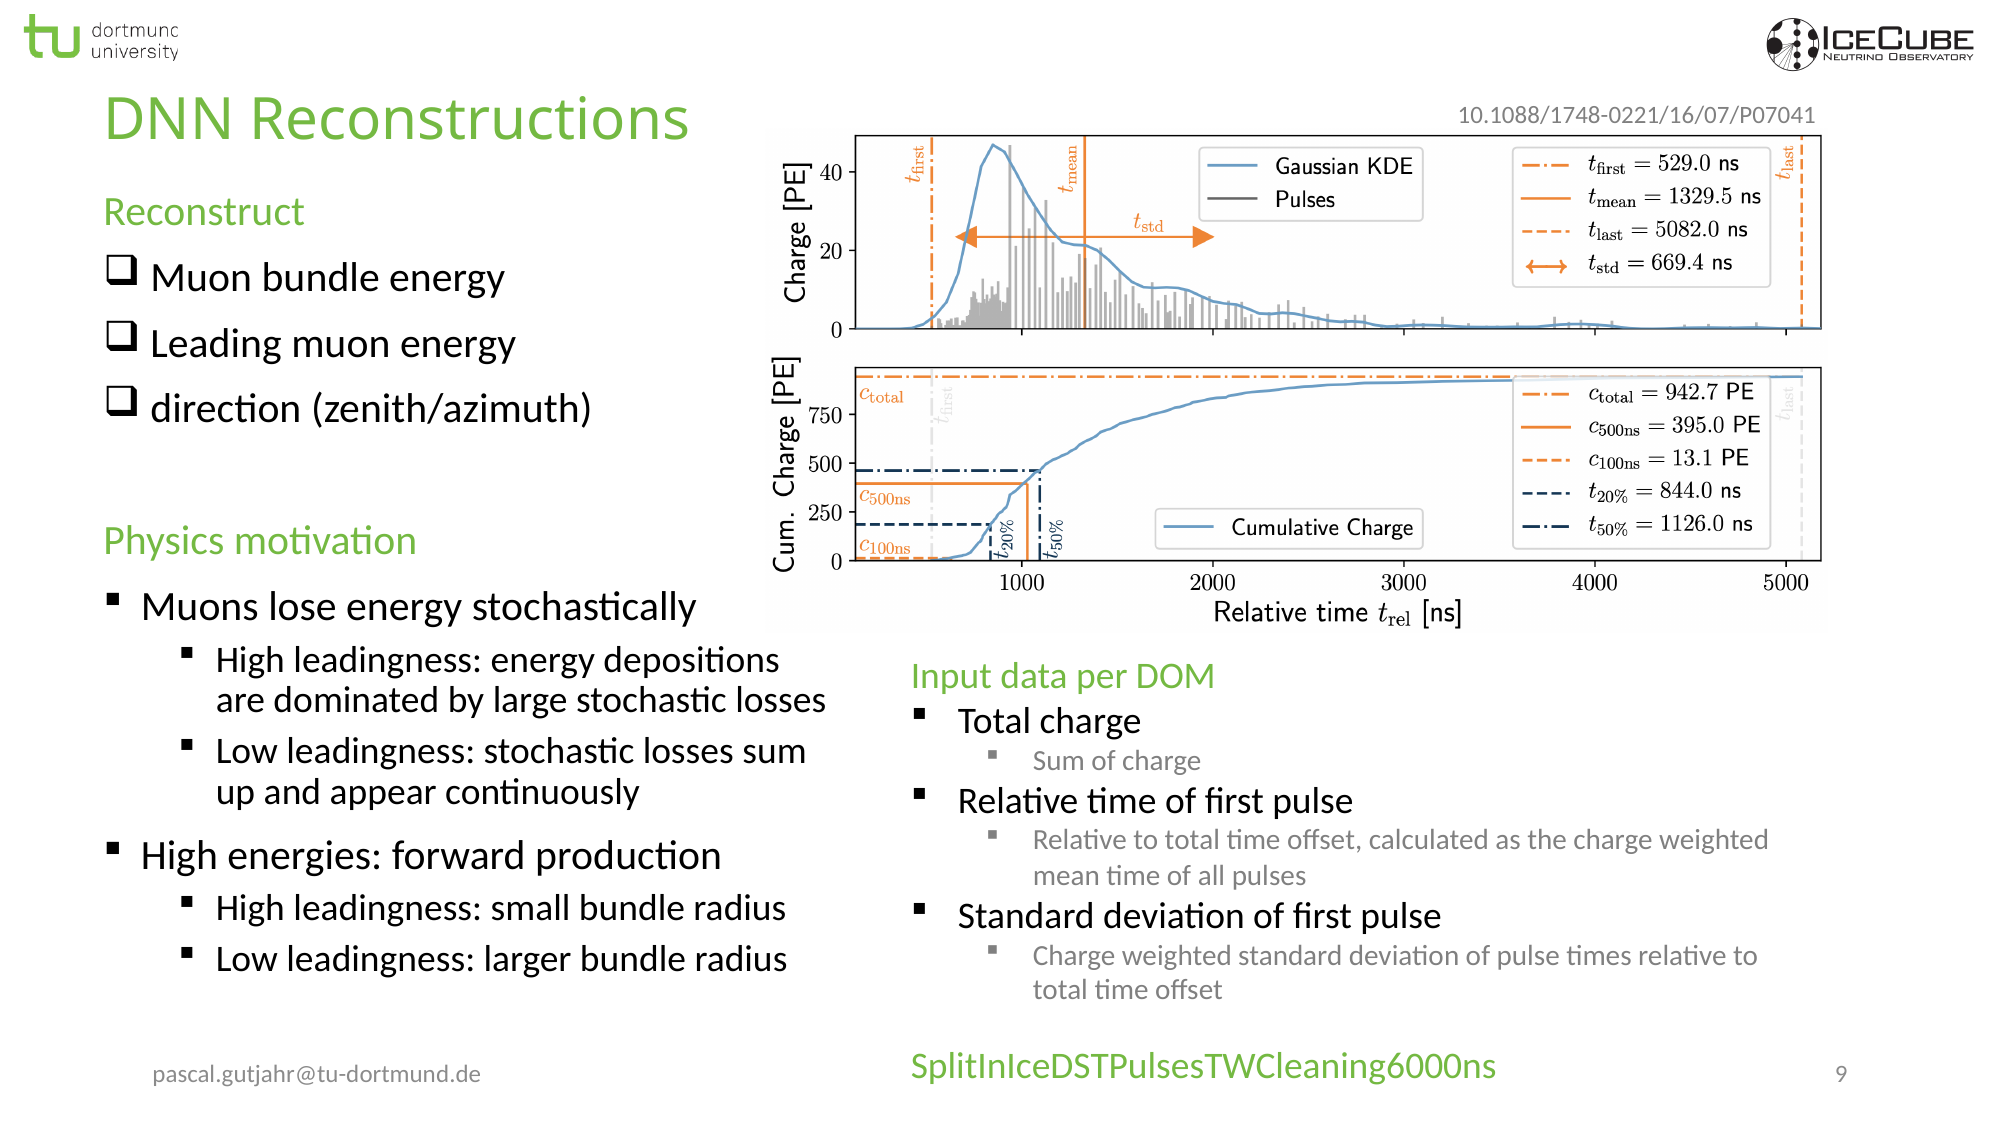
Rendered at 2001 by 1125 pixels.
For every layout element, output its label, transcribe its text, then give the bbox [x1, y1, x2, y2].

picture [765, 128, 1828, 633]
title DNN Reconstructions [88, 59, 1977, 181]
text_box Input data per DOM Total charge Sum of charge Relative time of first pulse Relative to total time offset, calculated as the charge weighted mean time of all pulses Standard deviation of first pulse Charge weighted standard deviation of pulse times relative to total time offset SplitInIceDSTPulsesTWCleaning6000ns [896, 643, 1798, 1125]
slide_number pascal.gutjahr@tu-dortmund.de [137, 1042, 588, 1103]
text_box 10.1088/1748-0221/16/07/P07041 [1443, 91, 1832, 137]
slide_number 9 [1798, 1042, 1863, 1103]
list Reconstruct Muon bundle energy Leading muon energy direction (zenith/azimuth) Physics motivation Muons lose energy stochastically High leadingness: energy depositions are dominated by large stochastic losses Low leadingness: stochastic losses sum up and appear continuously High energies: forward production High leadingness: small bundle radius Low leadingness: larger bundle radius [88, 181, 1977, 1014]
